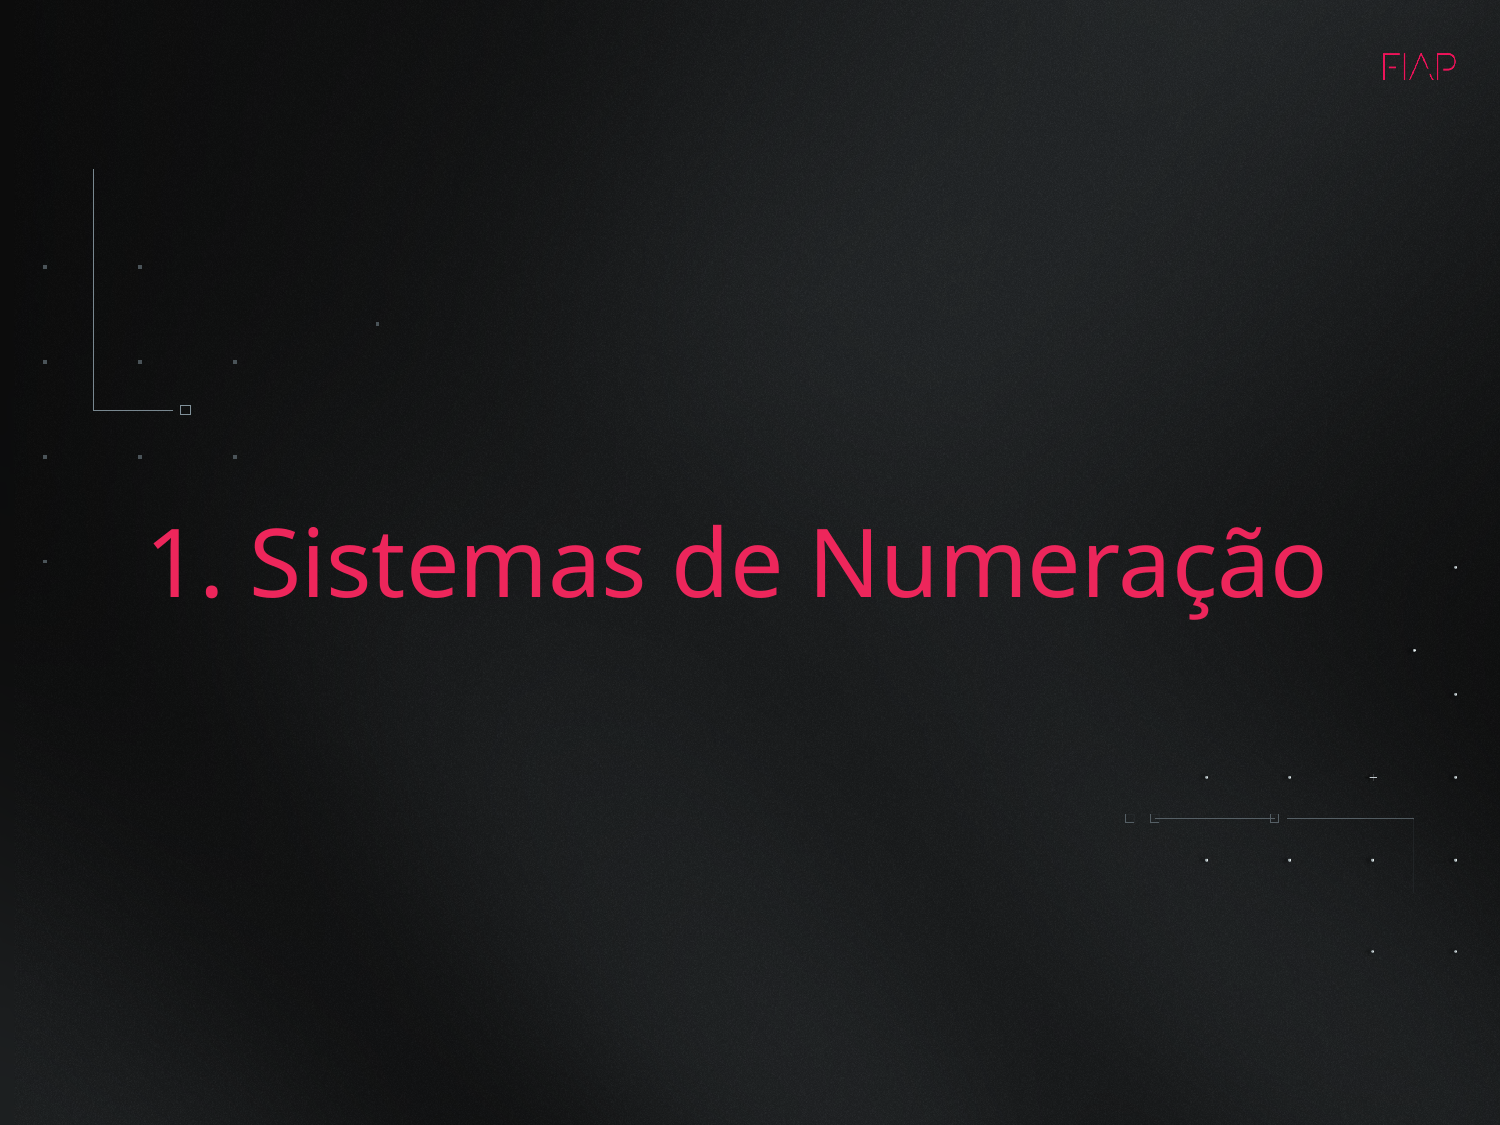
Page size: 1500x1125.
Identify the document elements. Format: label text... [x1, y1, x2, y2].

text_box 1. Sistemas de Numeração [130, 494, 1370, 631]
picture [0, 0, 1500, 1125]
